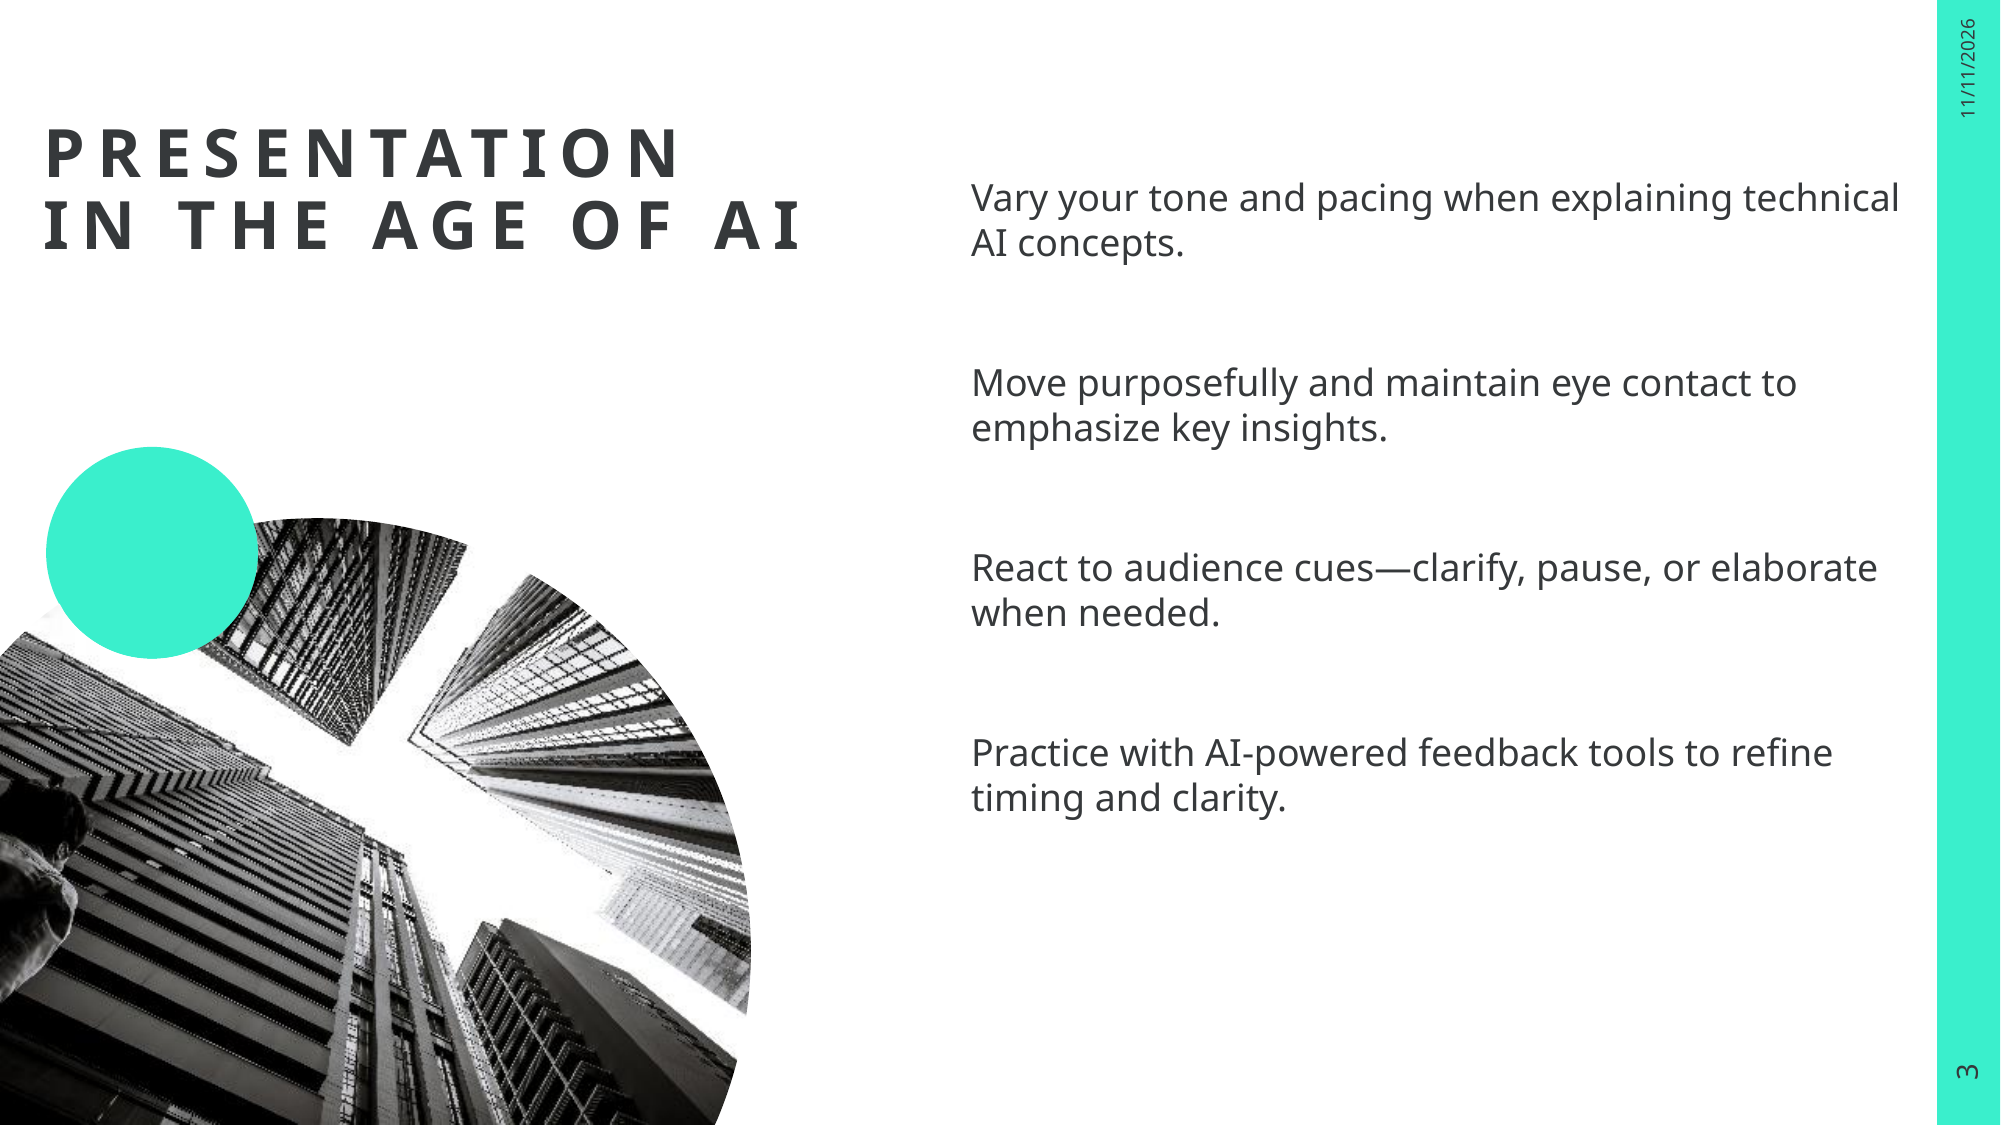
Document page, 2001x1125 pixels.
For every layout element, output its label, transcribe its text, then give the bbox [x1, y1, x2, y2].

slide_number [1937, 0, 2000, 139]
list Vary your tone and pacing when explaining technical AI concepts. Move purposefully and maintain eye contact to emphasize key insights. React to audience cues—clarify, pause, or elaborate when needed. Practice with AI-powered feedback tools to refine timing and clarity. [956, 158, 1905, 1074]
title Presentation in the Age of AI [28, 104, 924, 447]
slide_number 3 [1937, 1019, 2000, 1125]
picture [0, 518, 751, 1125]
